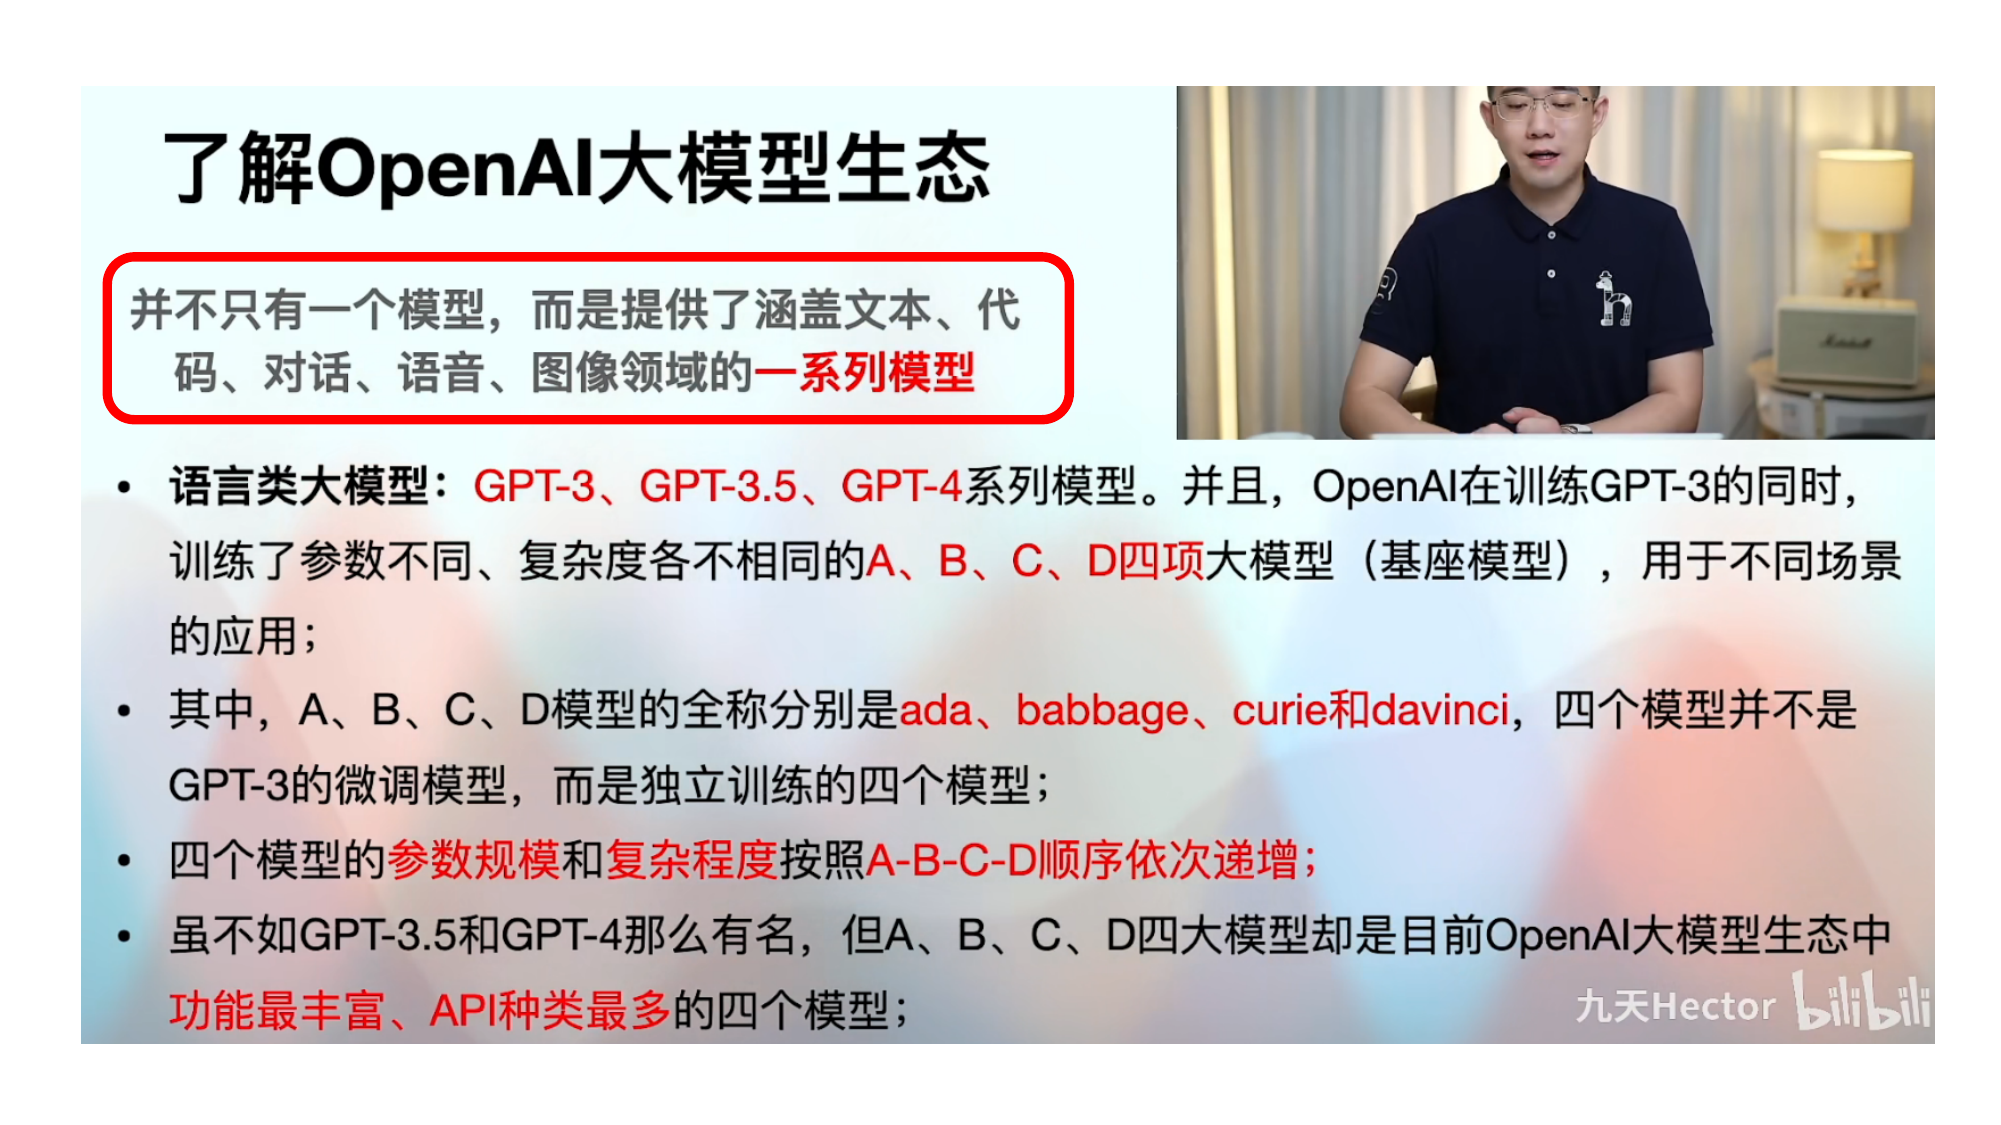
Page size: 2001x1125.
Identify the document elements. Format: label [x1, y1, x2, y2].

picture [81, 86, 1935, 1045]
